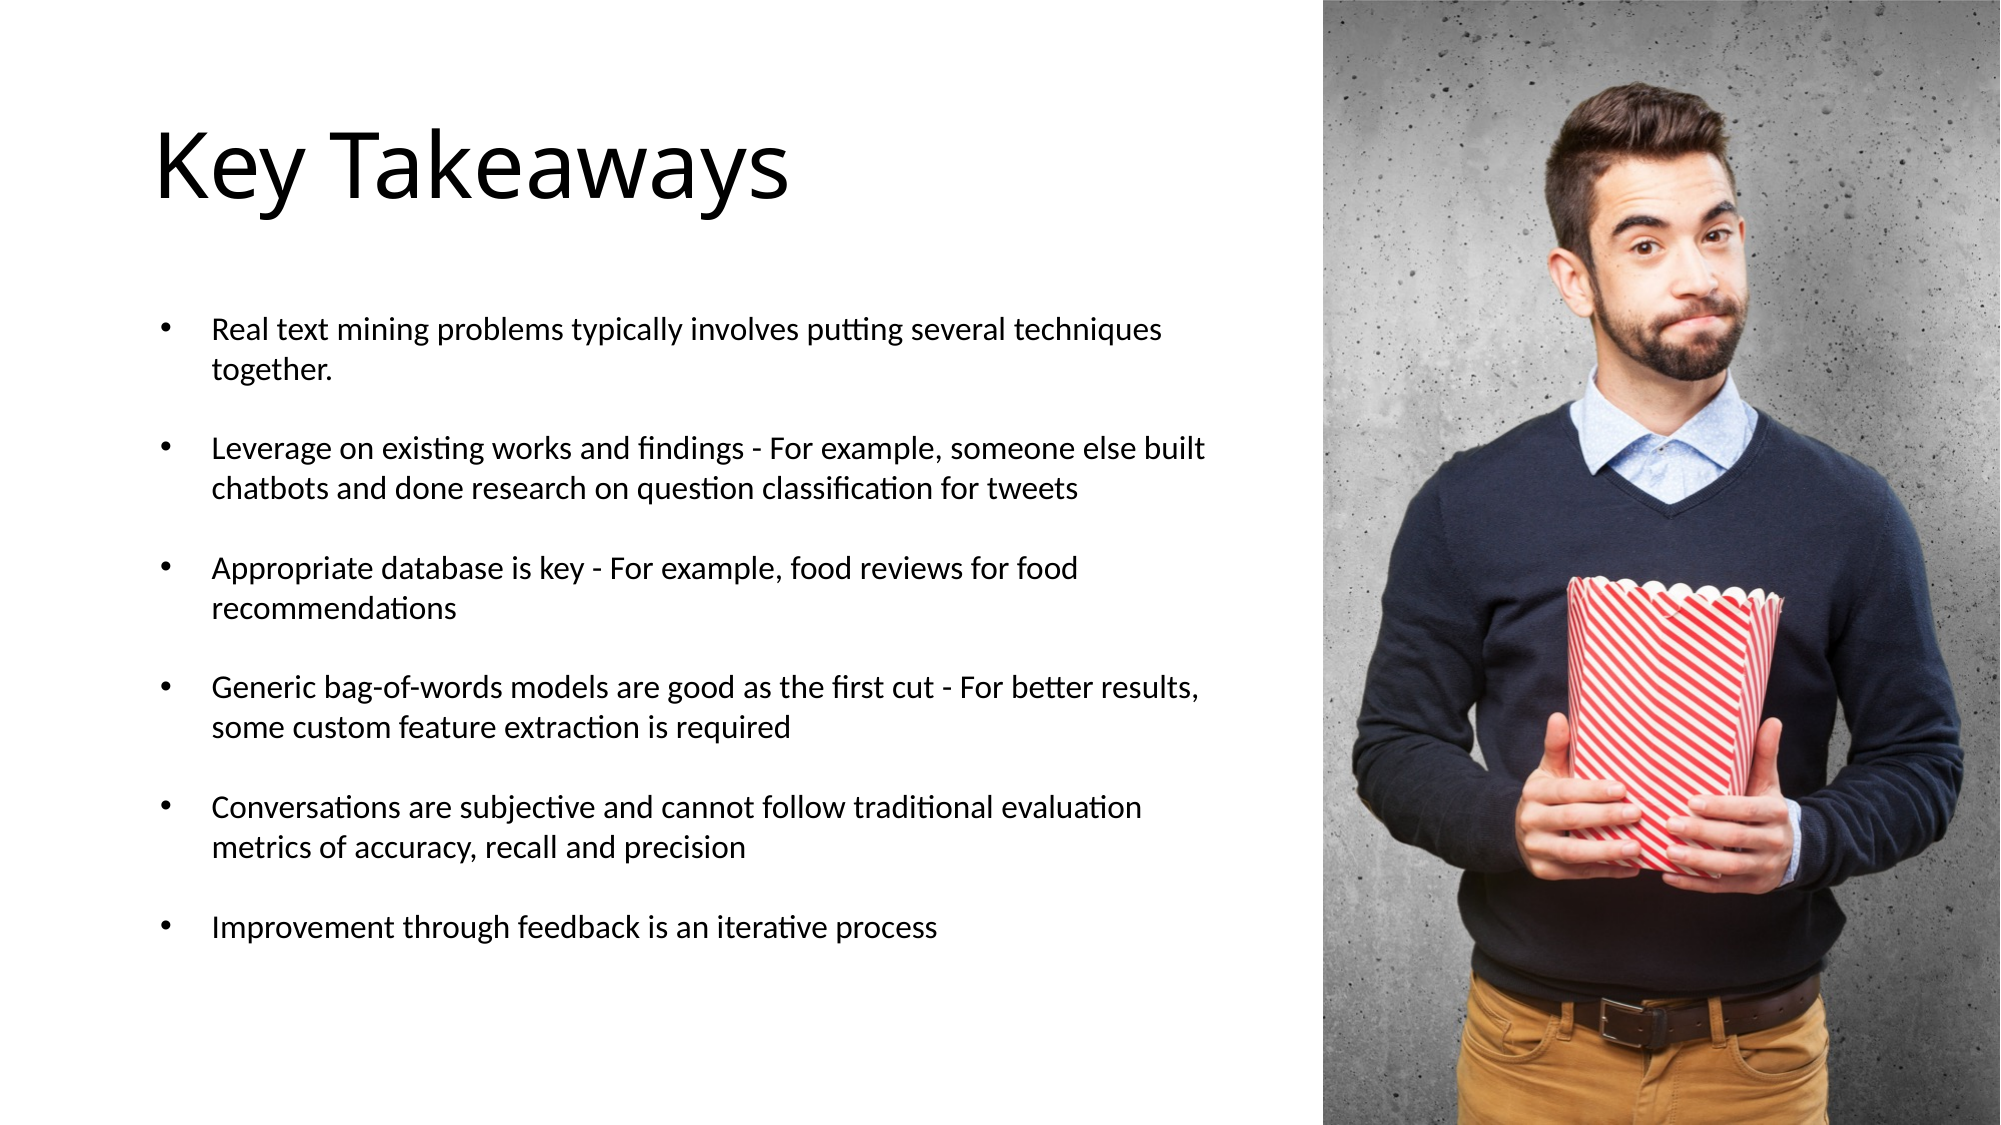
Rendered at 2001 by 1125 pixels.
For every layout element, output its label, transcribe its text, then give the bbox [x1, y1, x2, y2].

title Key Takeaways [137, 59, 1323, 278]
picture [1323, 0, 2000, 1125]
list Real text mining problems typically involves putting several techniques together. Leverage on existing works and findings - For example, someone else built chatbots and done research on question classification for tweets Appropriate database is key - For example, food reviews for food recommendations Generic bag-of-words models are good as the first cut - For better results, some custom feature extraction is required Conversations are subjective and cannot follow traditional evaluation metrics of accuracy, recall and precision Improvement through feedback is an iterative process [137, 299, 1255, 1014]
